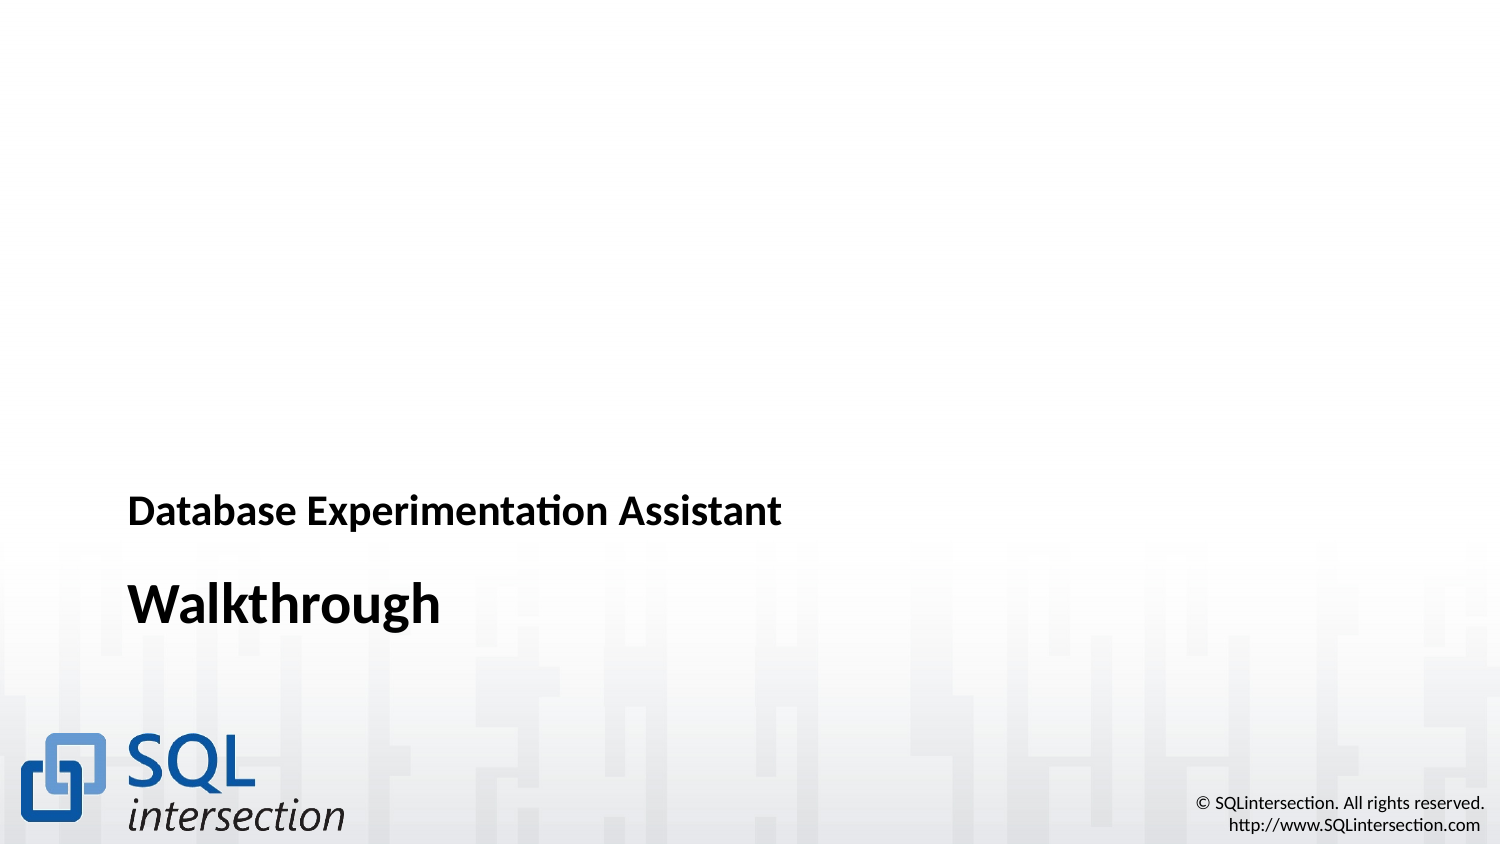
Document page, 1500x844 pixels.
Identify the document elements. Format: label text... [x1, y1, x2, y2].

title Walkthrough [112, 552, 1388, 648]
list Database Experimentation Assistant [112, 357, 1388, 543]
picture [0, 0, 1500, 844]
